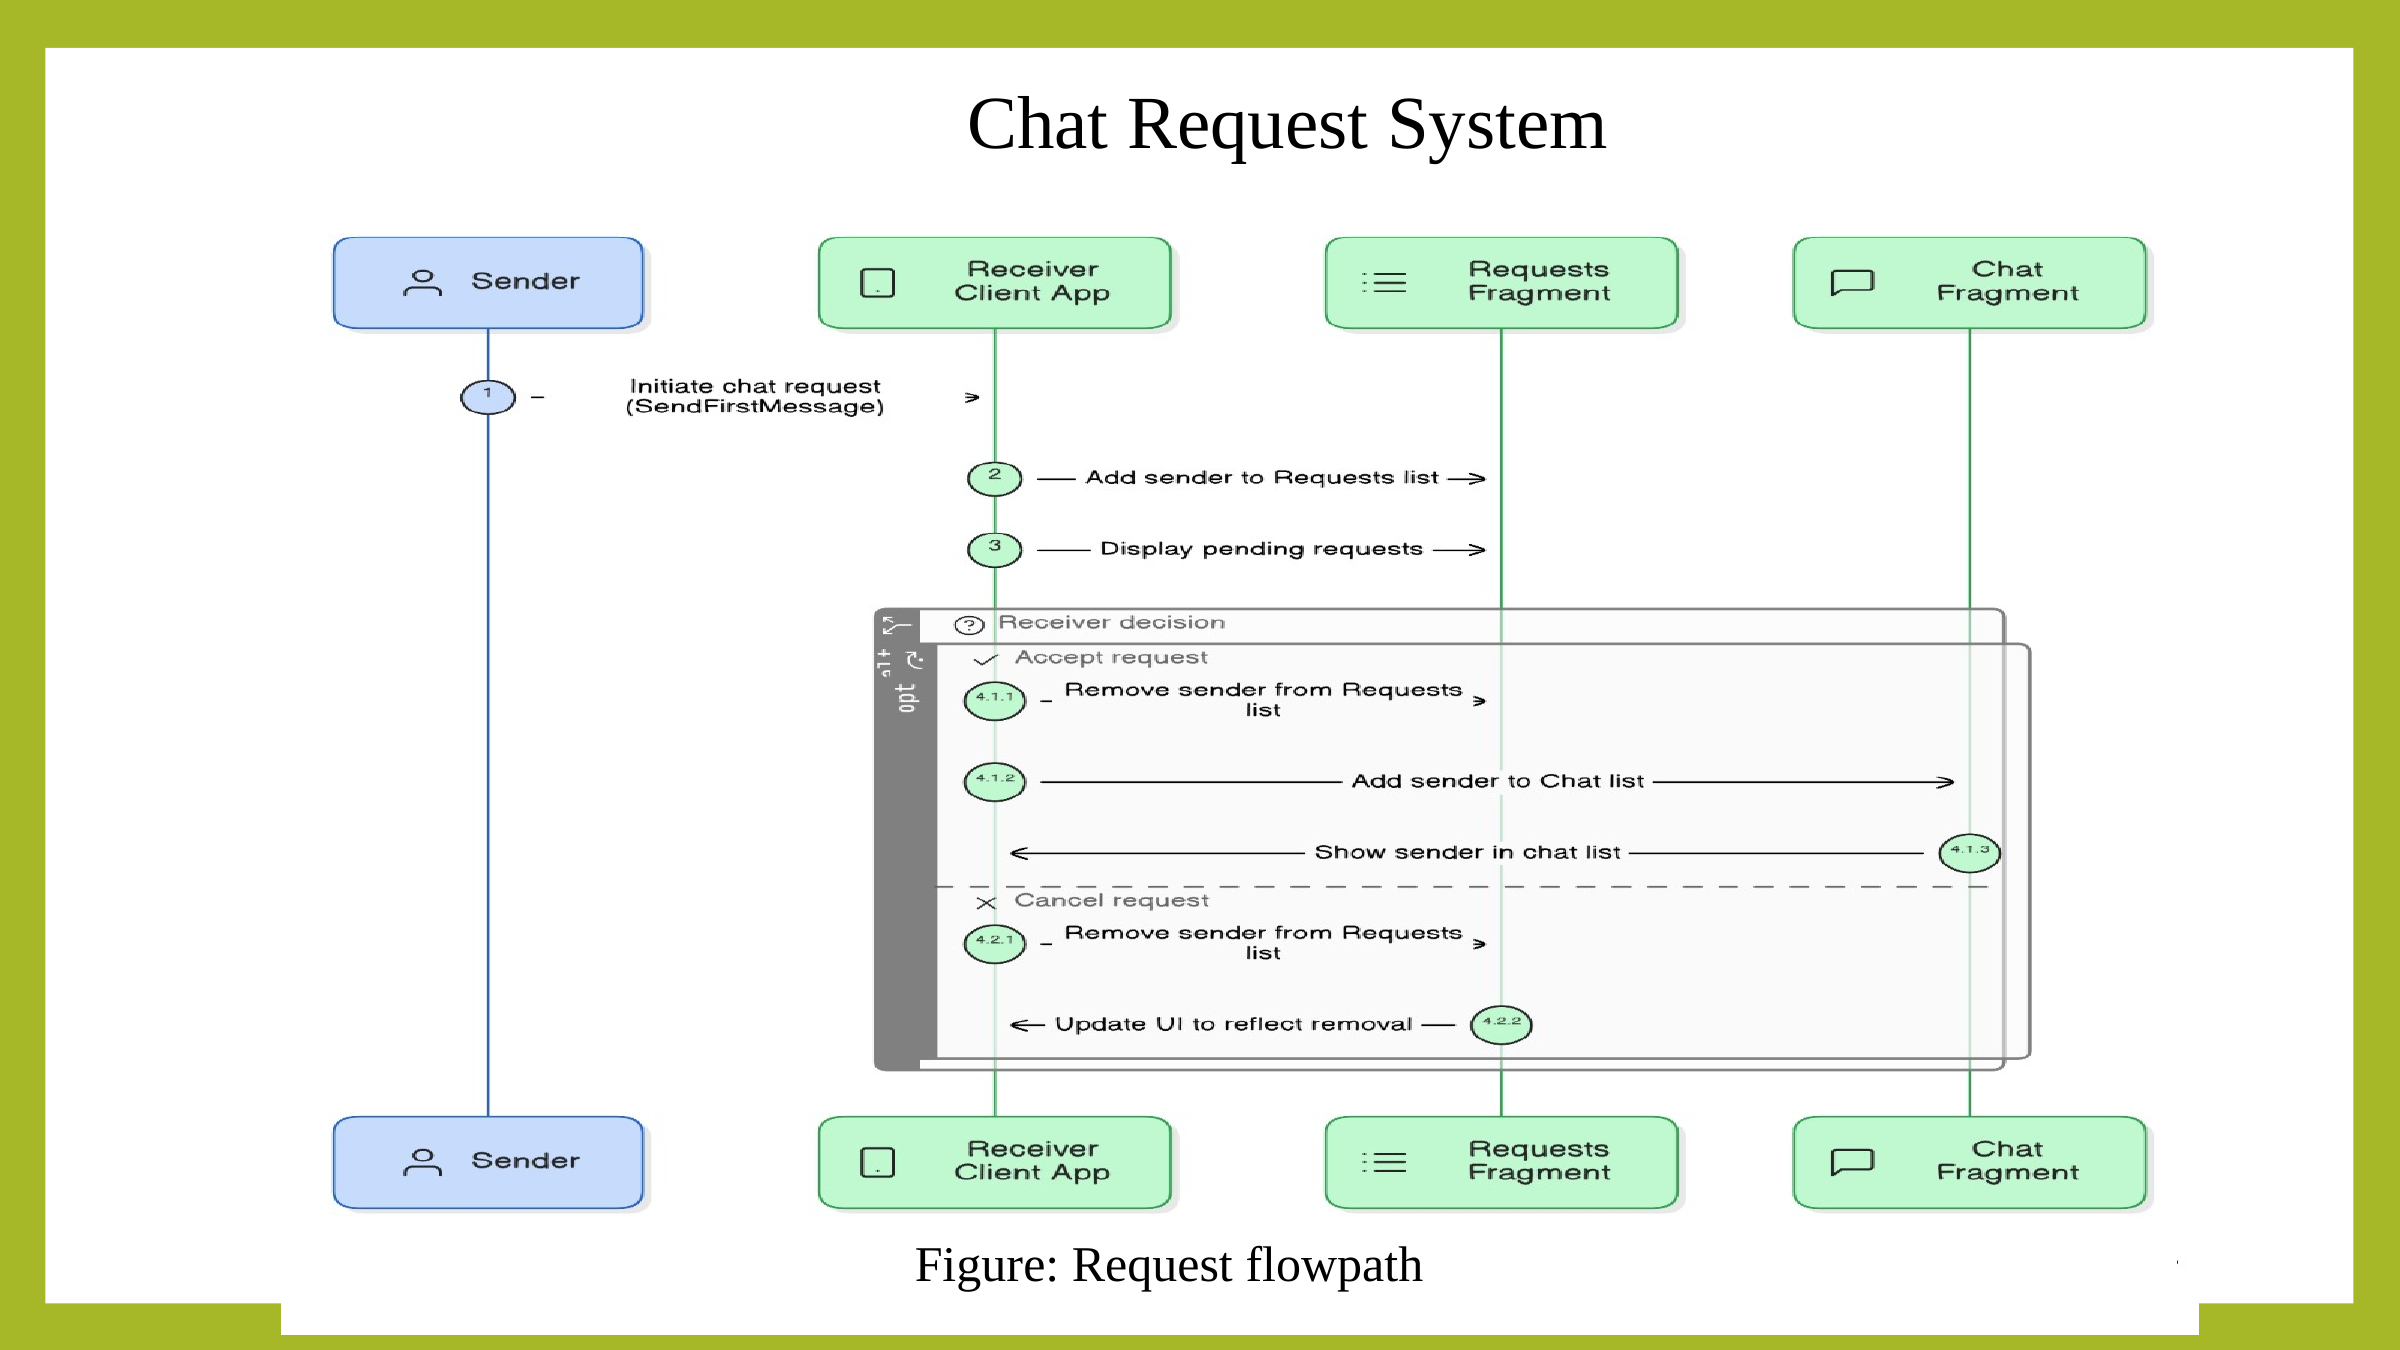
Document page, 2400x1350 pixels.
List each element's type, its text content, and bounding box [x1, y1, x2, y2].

text_box Chat Request System [786, 120, 1790, 202]
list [280, 203, 2200, 1336]
